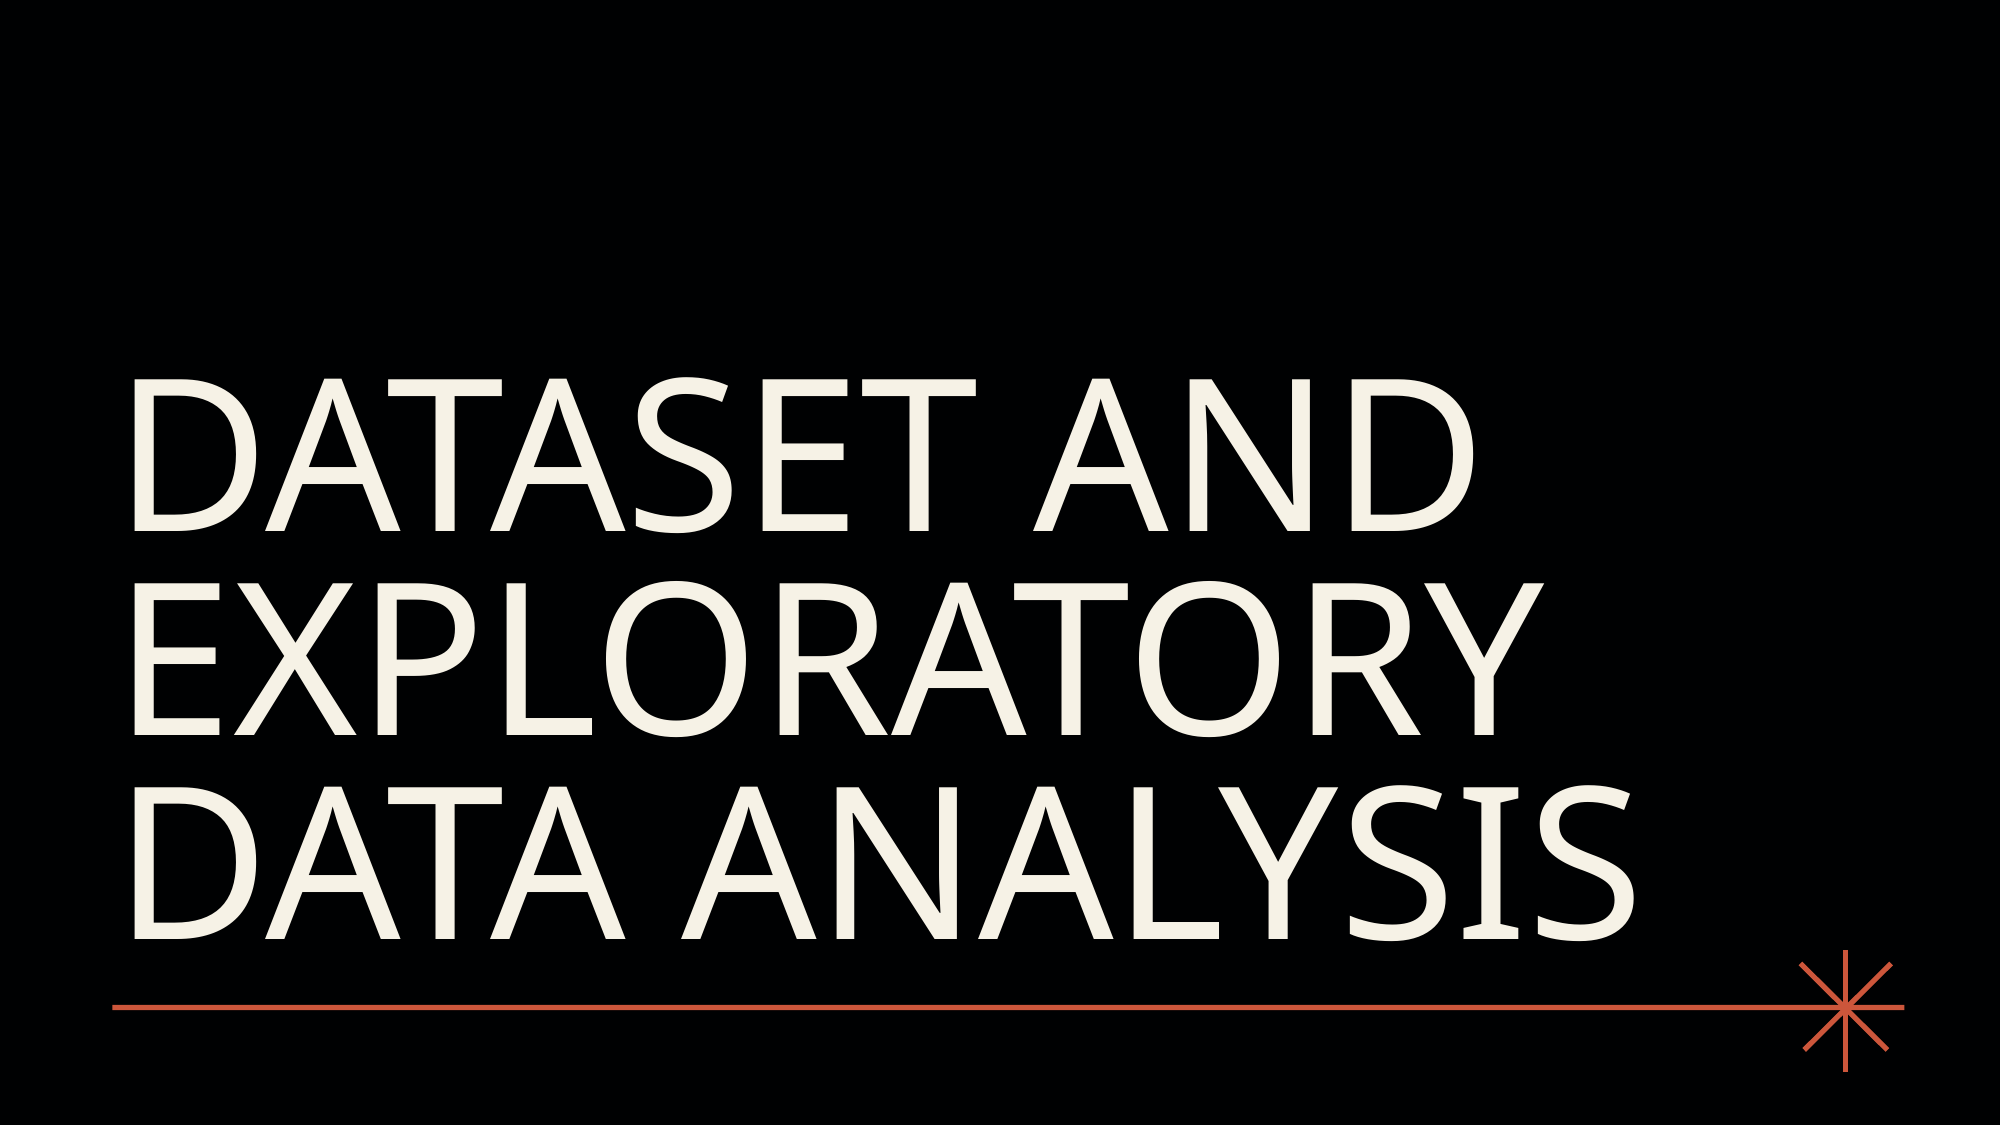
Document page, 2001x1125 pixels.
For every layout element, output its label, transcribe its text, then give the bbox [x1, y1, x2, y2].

title Dataset and Exploratory Data Analysis [99, 162, 1750, 988]
